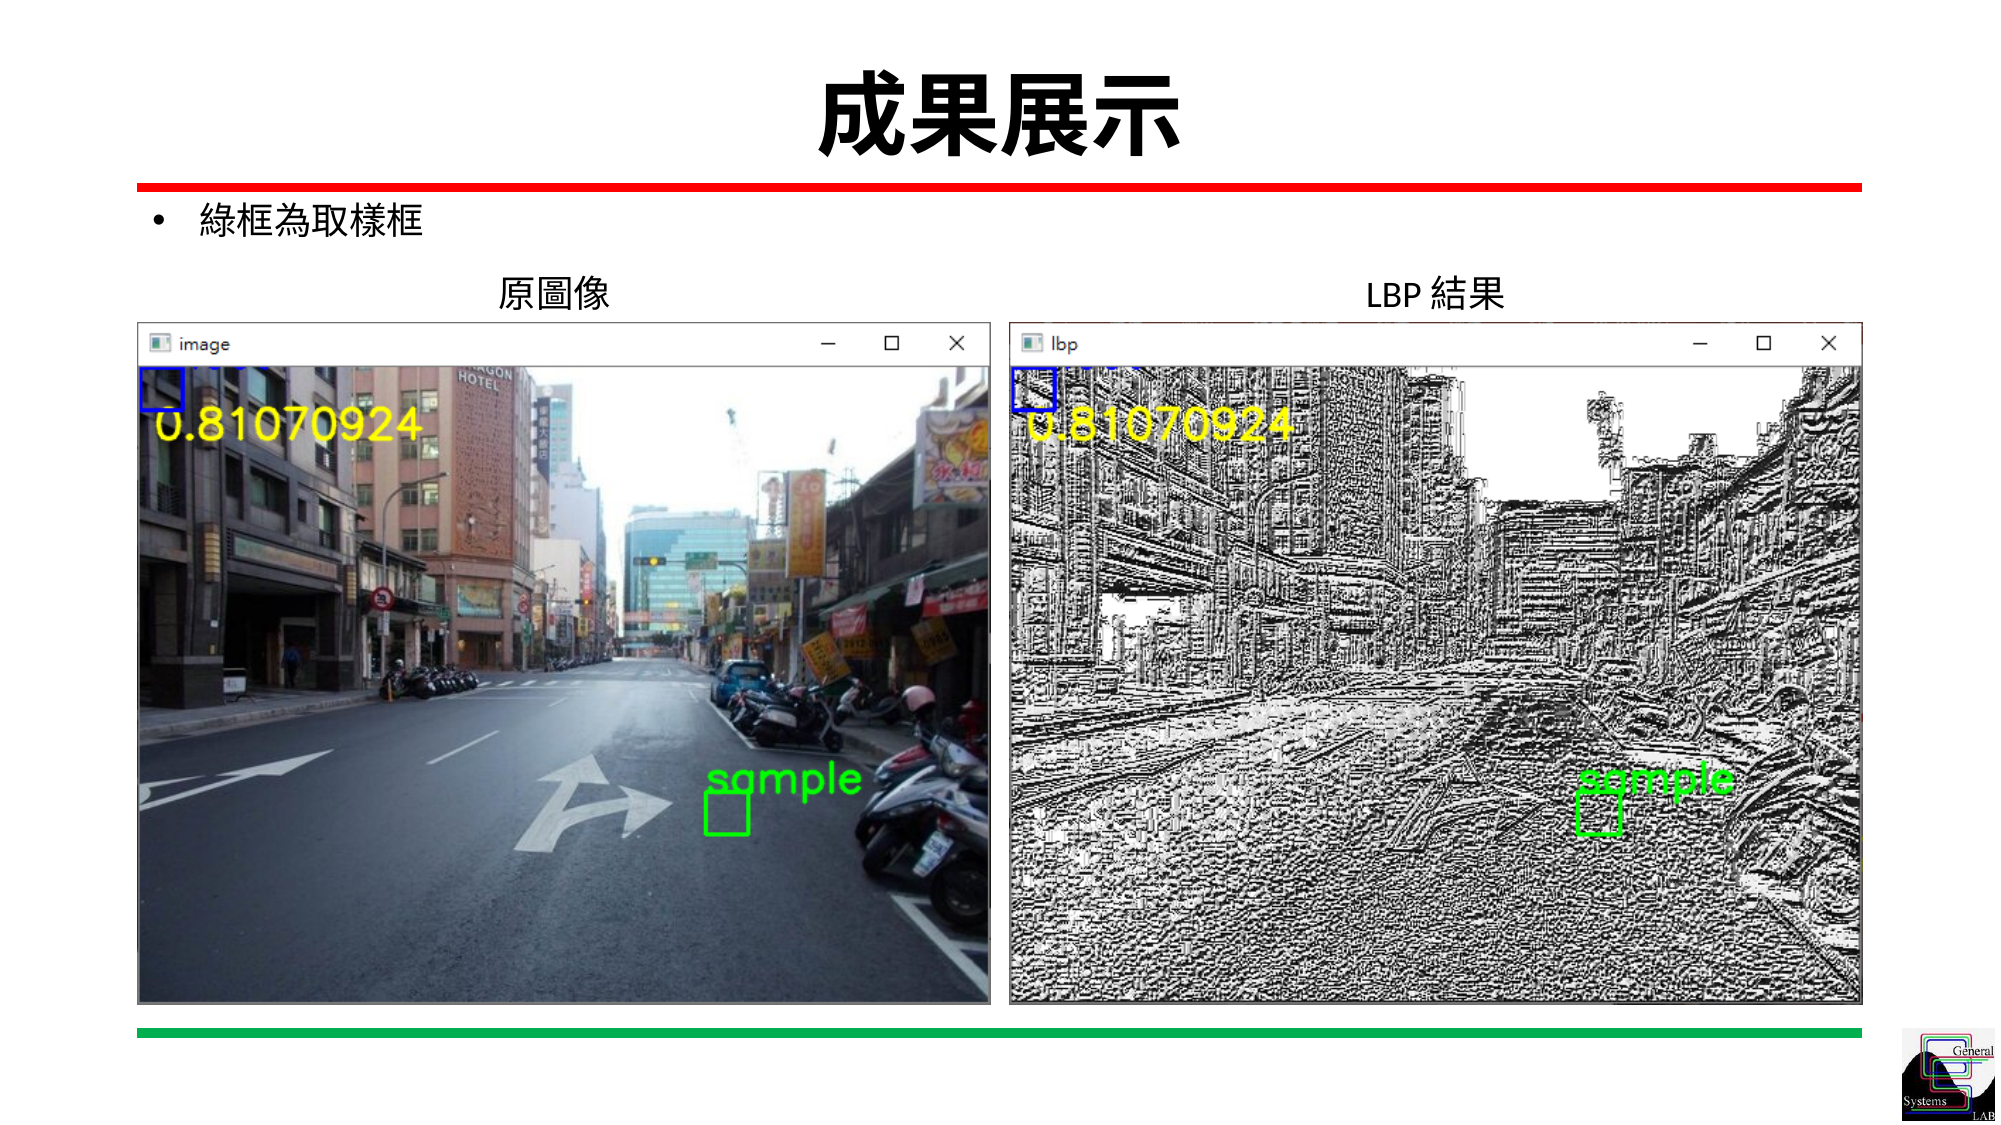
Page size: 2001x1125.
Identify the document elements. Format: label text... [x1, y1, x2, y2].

text_box 原圖像 [483, 262, 626, 322]
picture [1009, 322, 1863, 1005]
picture [137, 322, 991, 1005]
title 成果展示 [137, 59, 1863, 178]
picture [1902, 1028, 1995, 1121]
text_box 綠框為取樣框 [137, 189, 485, 250]
text_box LBP結果 [1351, 262, 1521, 322]
